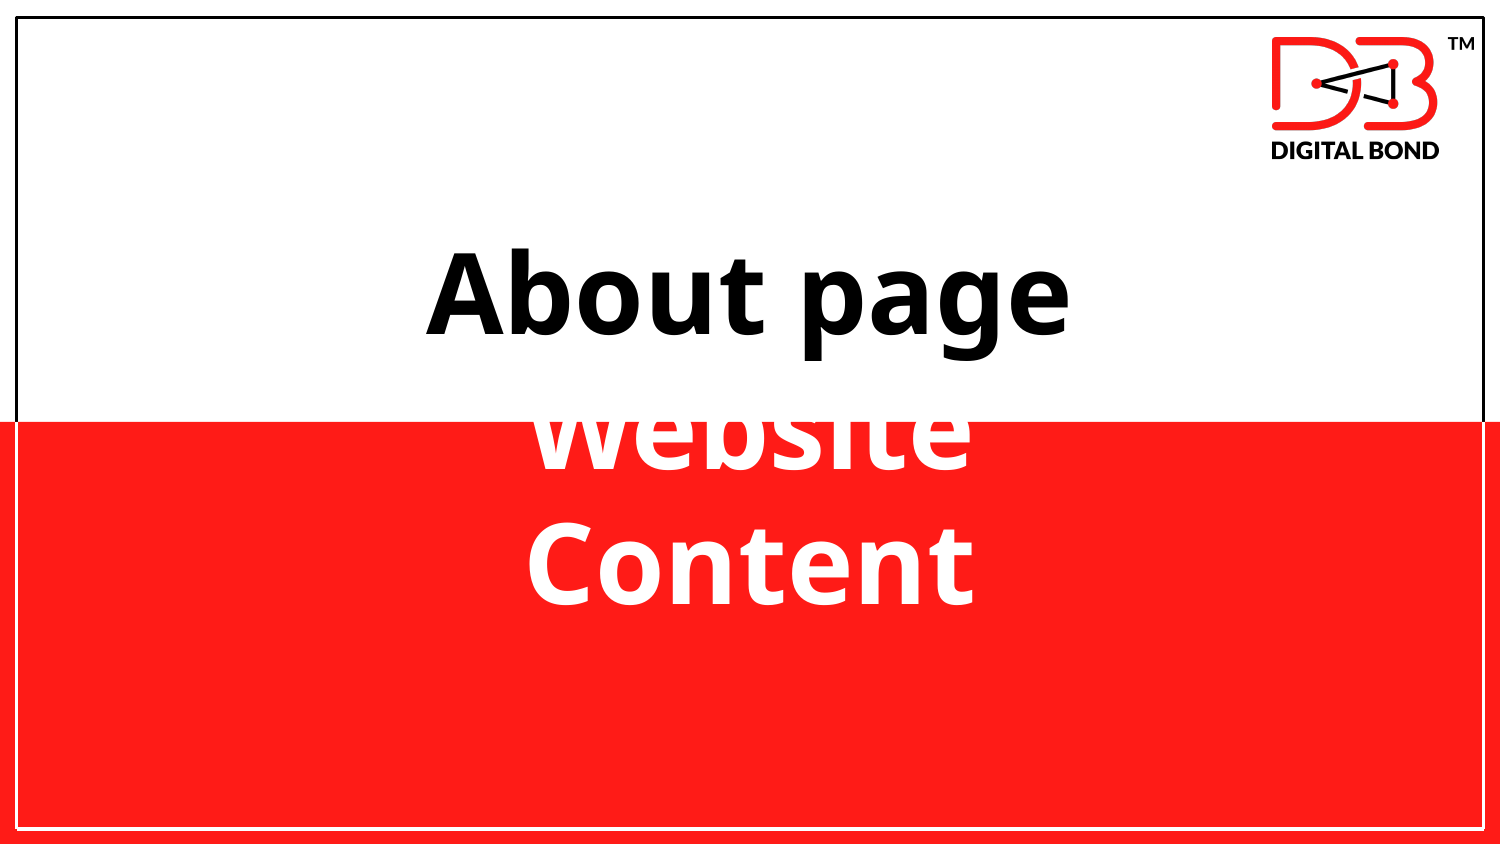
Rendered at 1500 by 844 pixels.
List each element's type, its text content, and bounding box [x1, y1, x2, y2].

title About page Website Content [360, 241, 1140, 608]
picture [1265, 26, 1481, 167]
